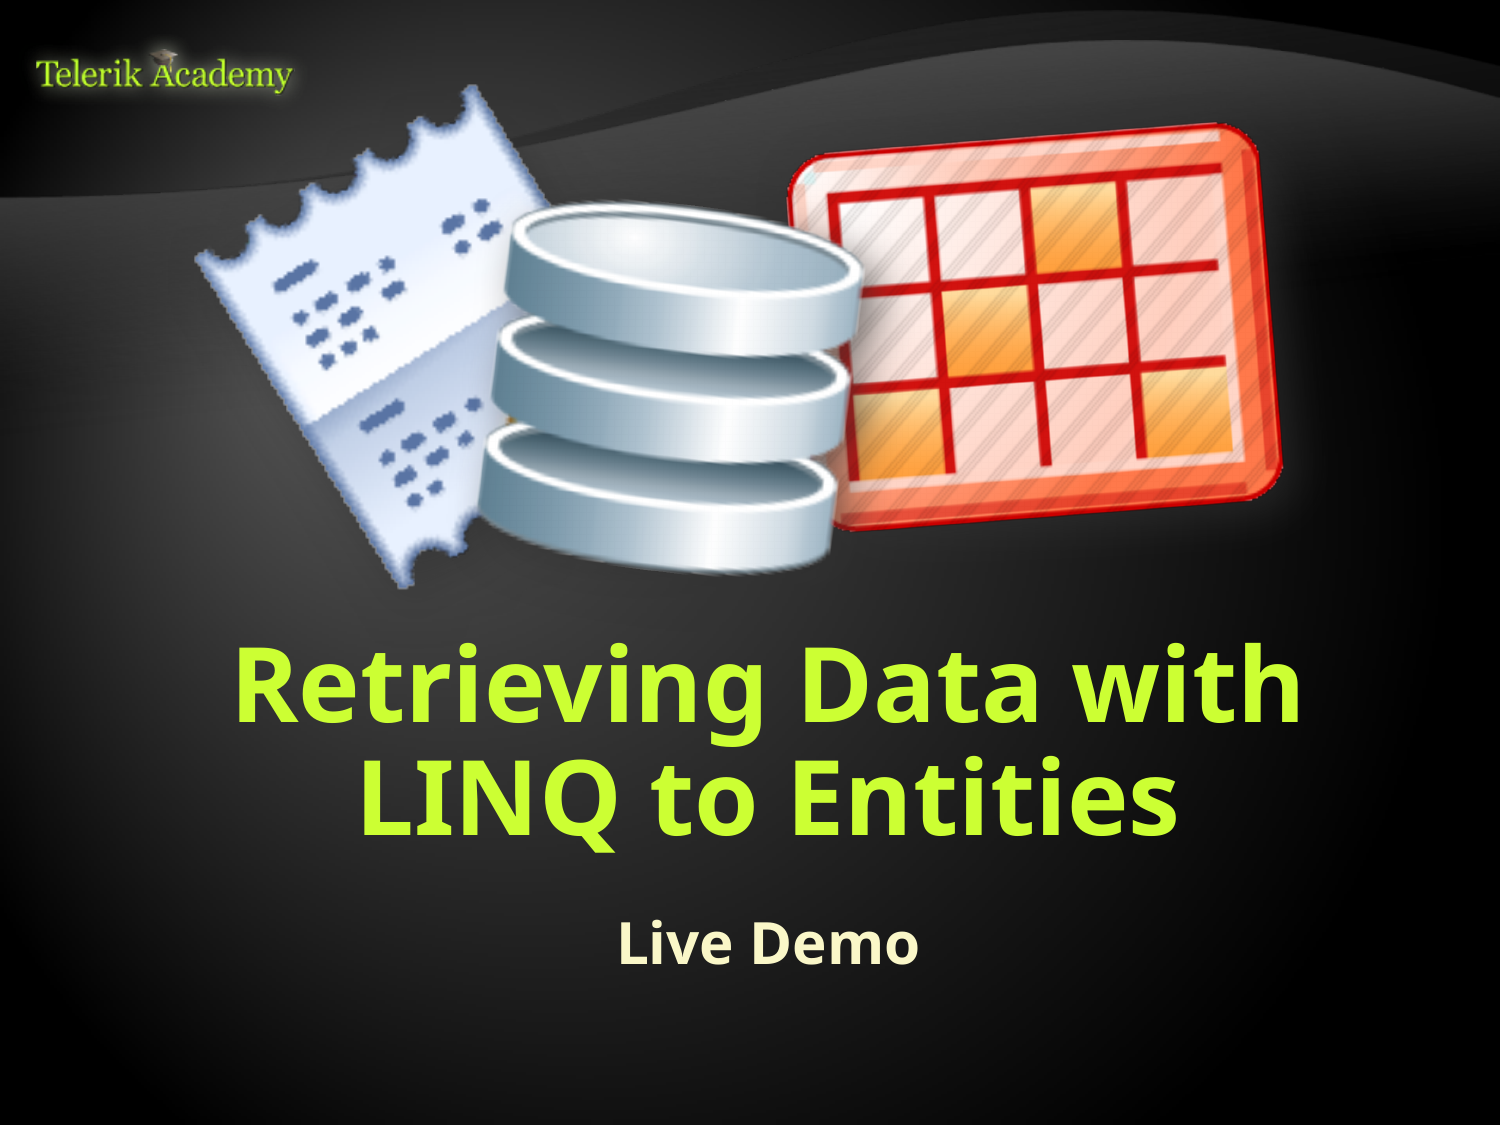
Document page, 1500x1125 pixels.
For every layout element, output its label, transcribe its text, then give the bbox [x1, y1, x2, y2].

subtitle Live Demo [118, 894, 1419, 988]
title Retrieving Data with LINQ to Entities [180, 637, 1356, 850]
picture [0, 0, 1500, 1125]
